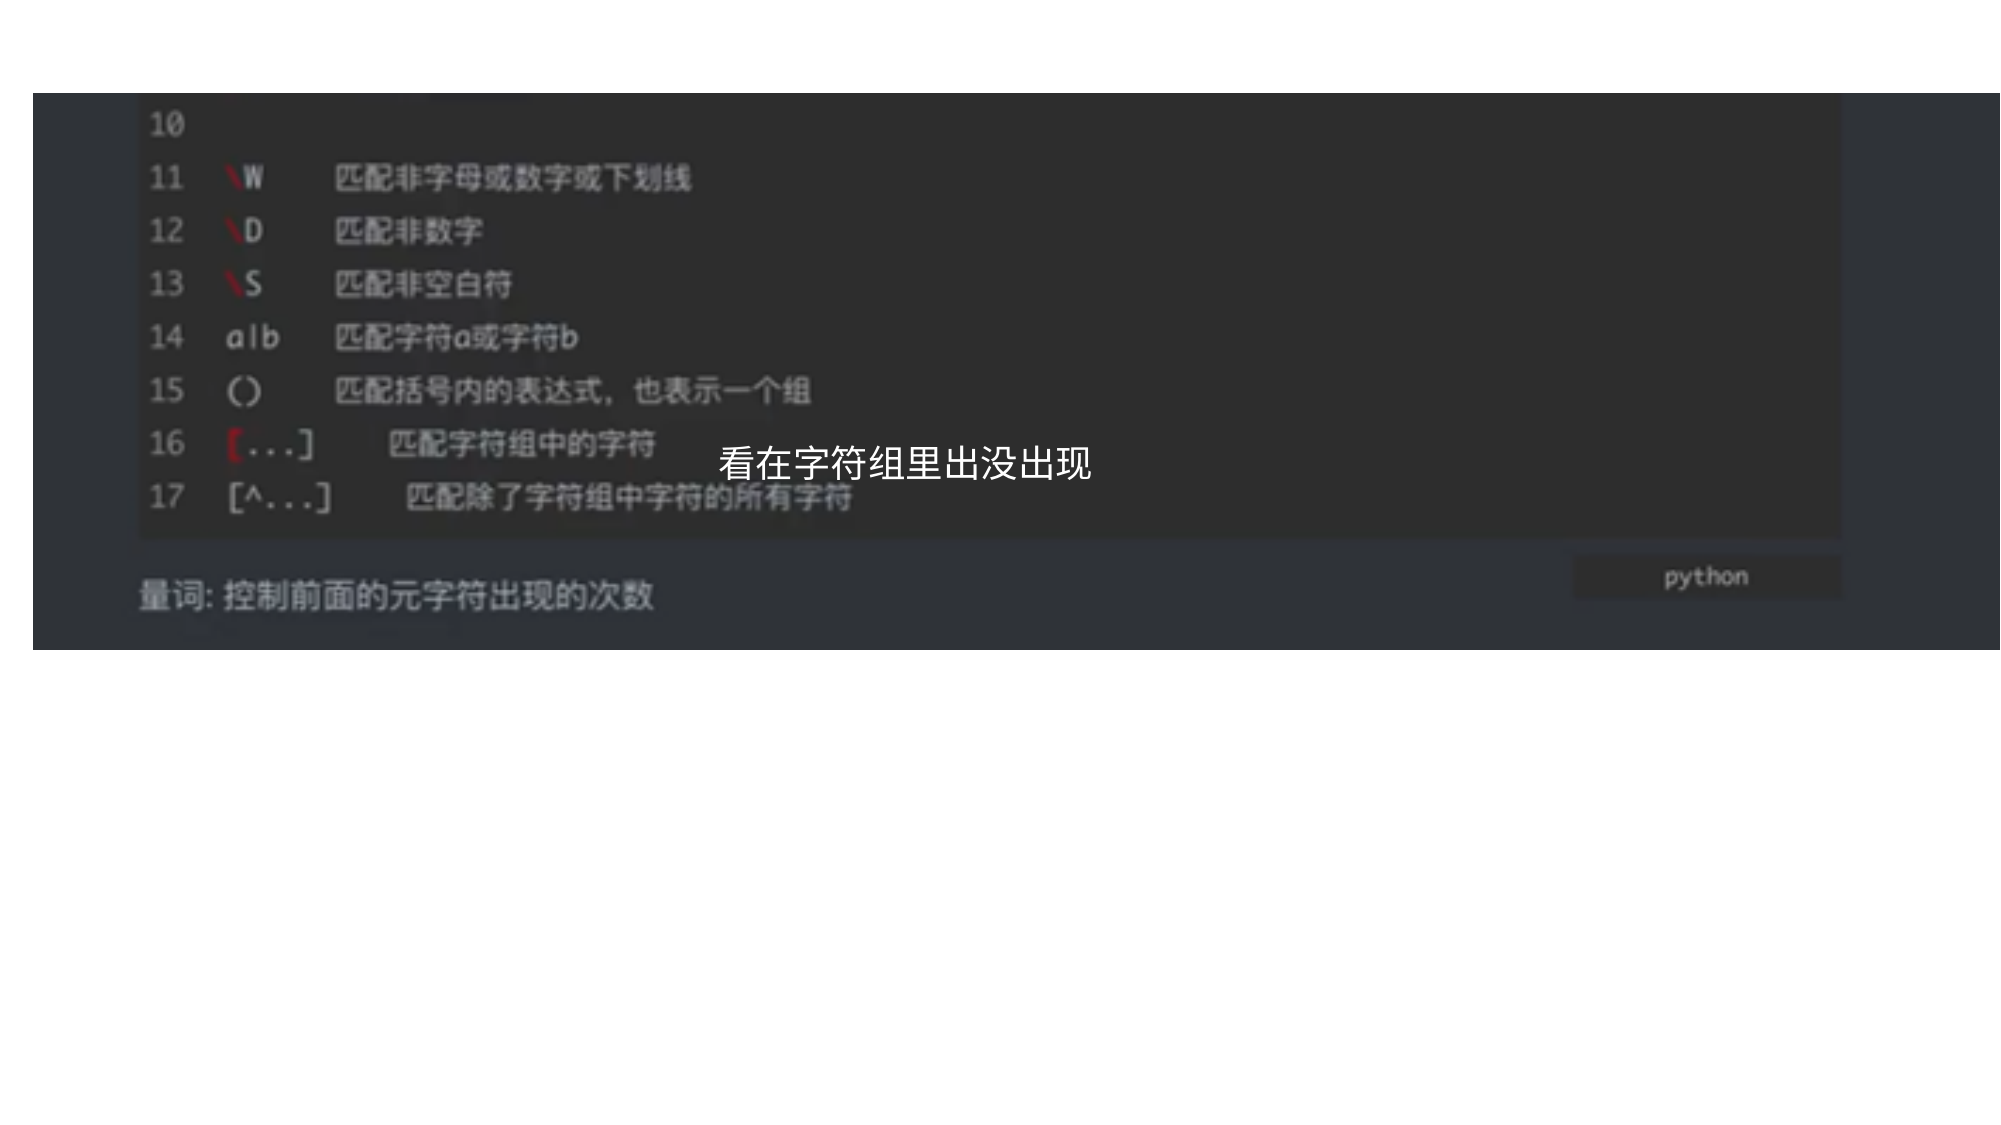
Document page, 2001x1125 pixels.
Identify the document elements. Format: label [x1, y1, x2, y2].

list [33, 93, 2000, 650]
